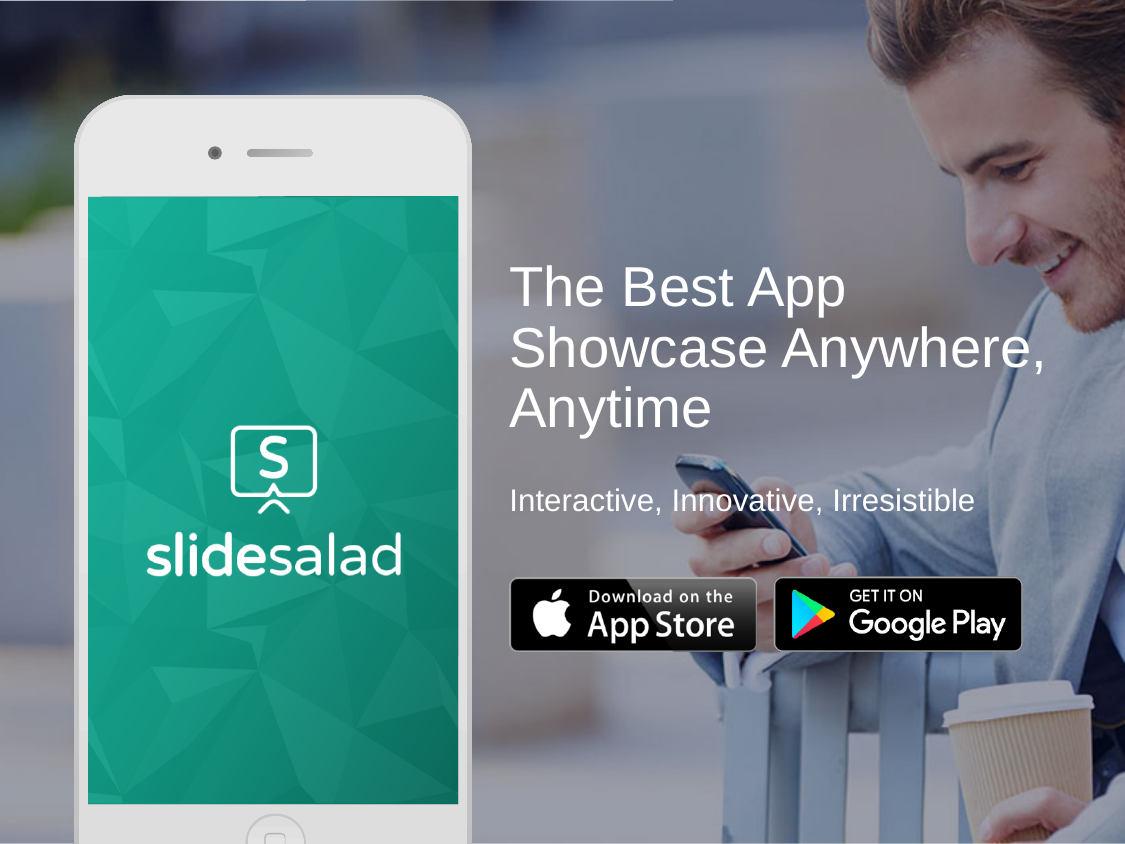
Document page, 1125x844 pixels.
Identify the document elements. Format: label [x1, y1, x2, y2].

text_box [73, 94, 473, 844]
picture [0, 0, 1125, 844]
picture [87, 195, 459, 805]
